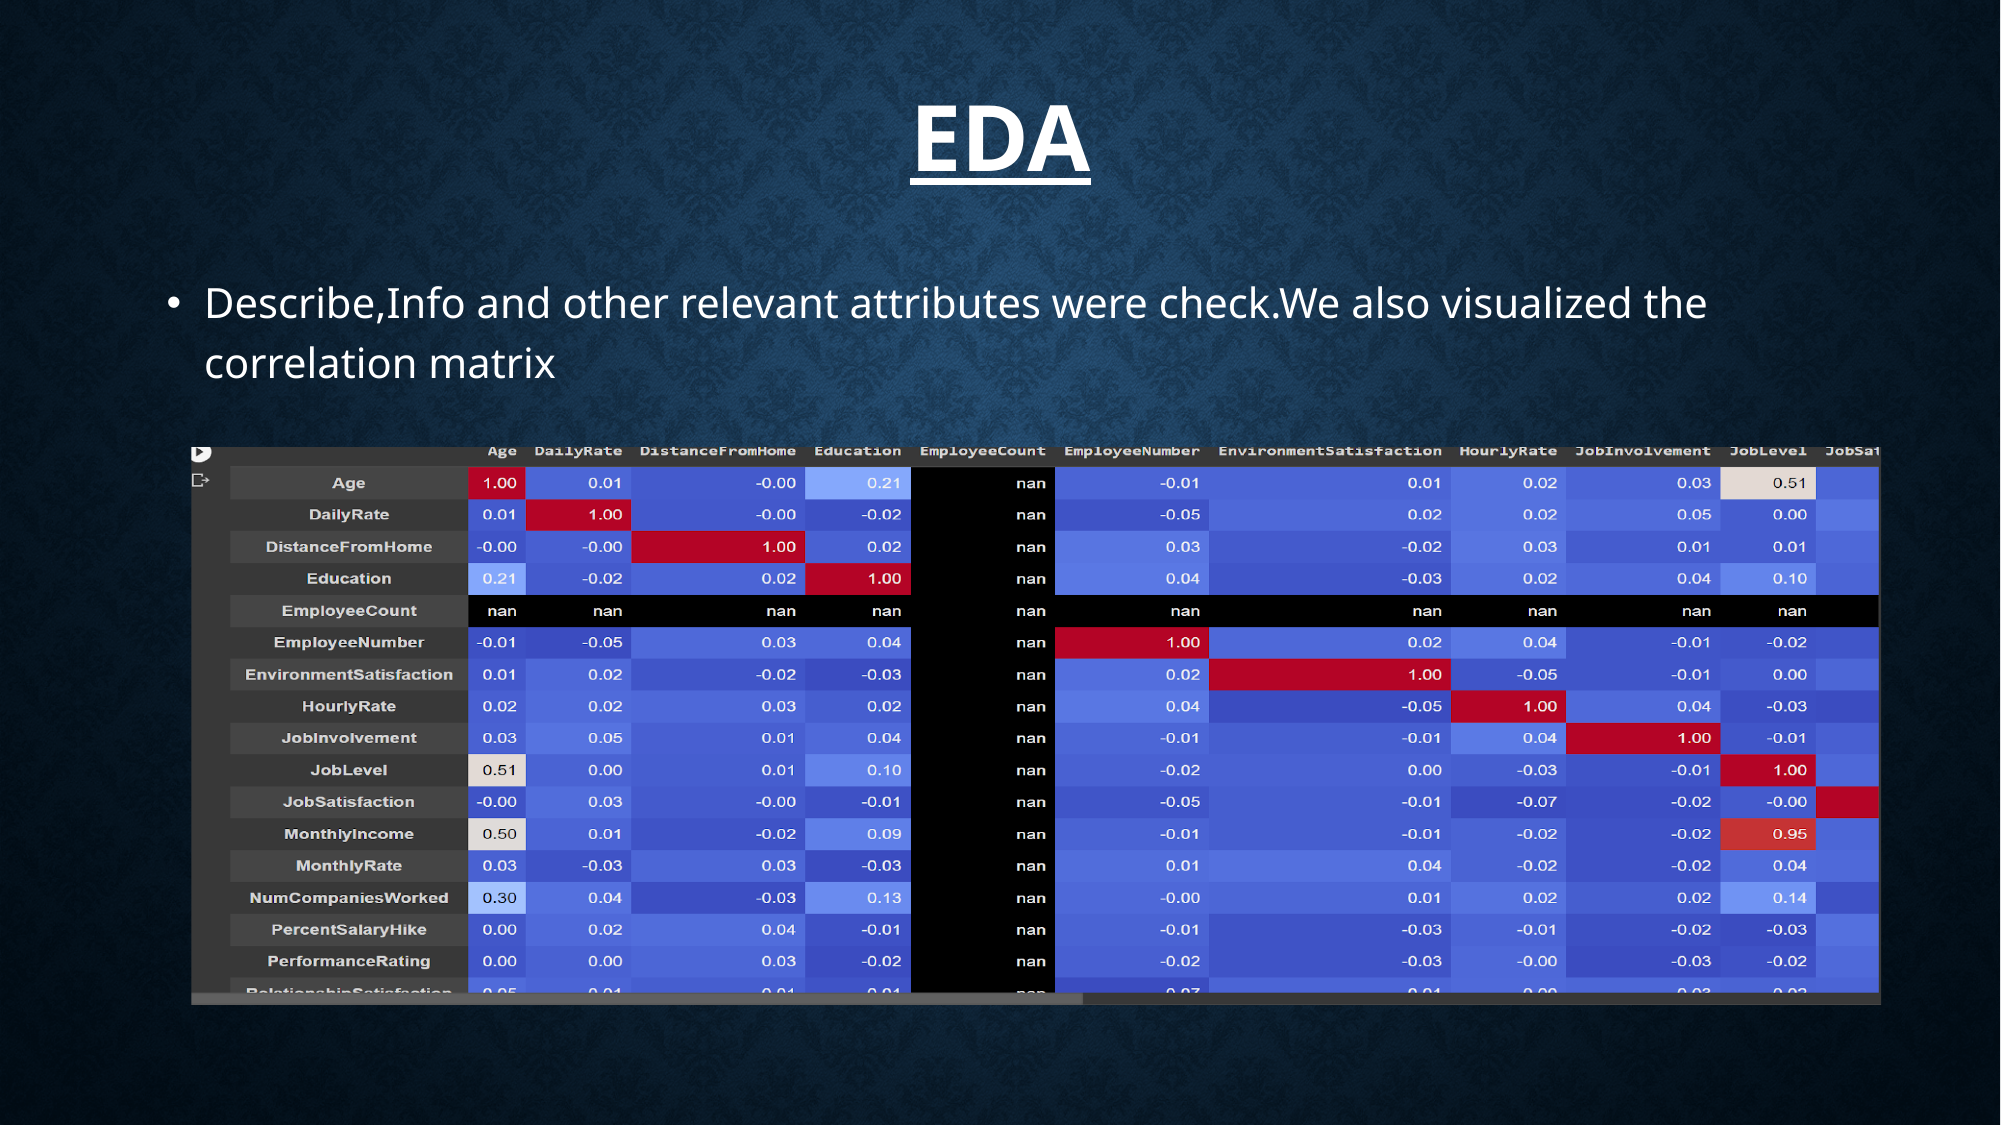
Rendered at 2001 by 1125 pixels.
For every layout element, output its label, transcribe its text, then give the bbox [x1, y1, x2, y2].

list Describe,Info and other relevant attributes were check.We also visualized the correlation matrix [151, 259, 1851, 866]
title EDA [151, 32, 1851, 251]
picture [0, 0, 2001, 1125]
